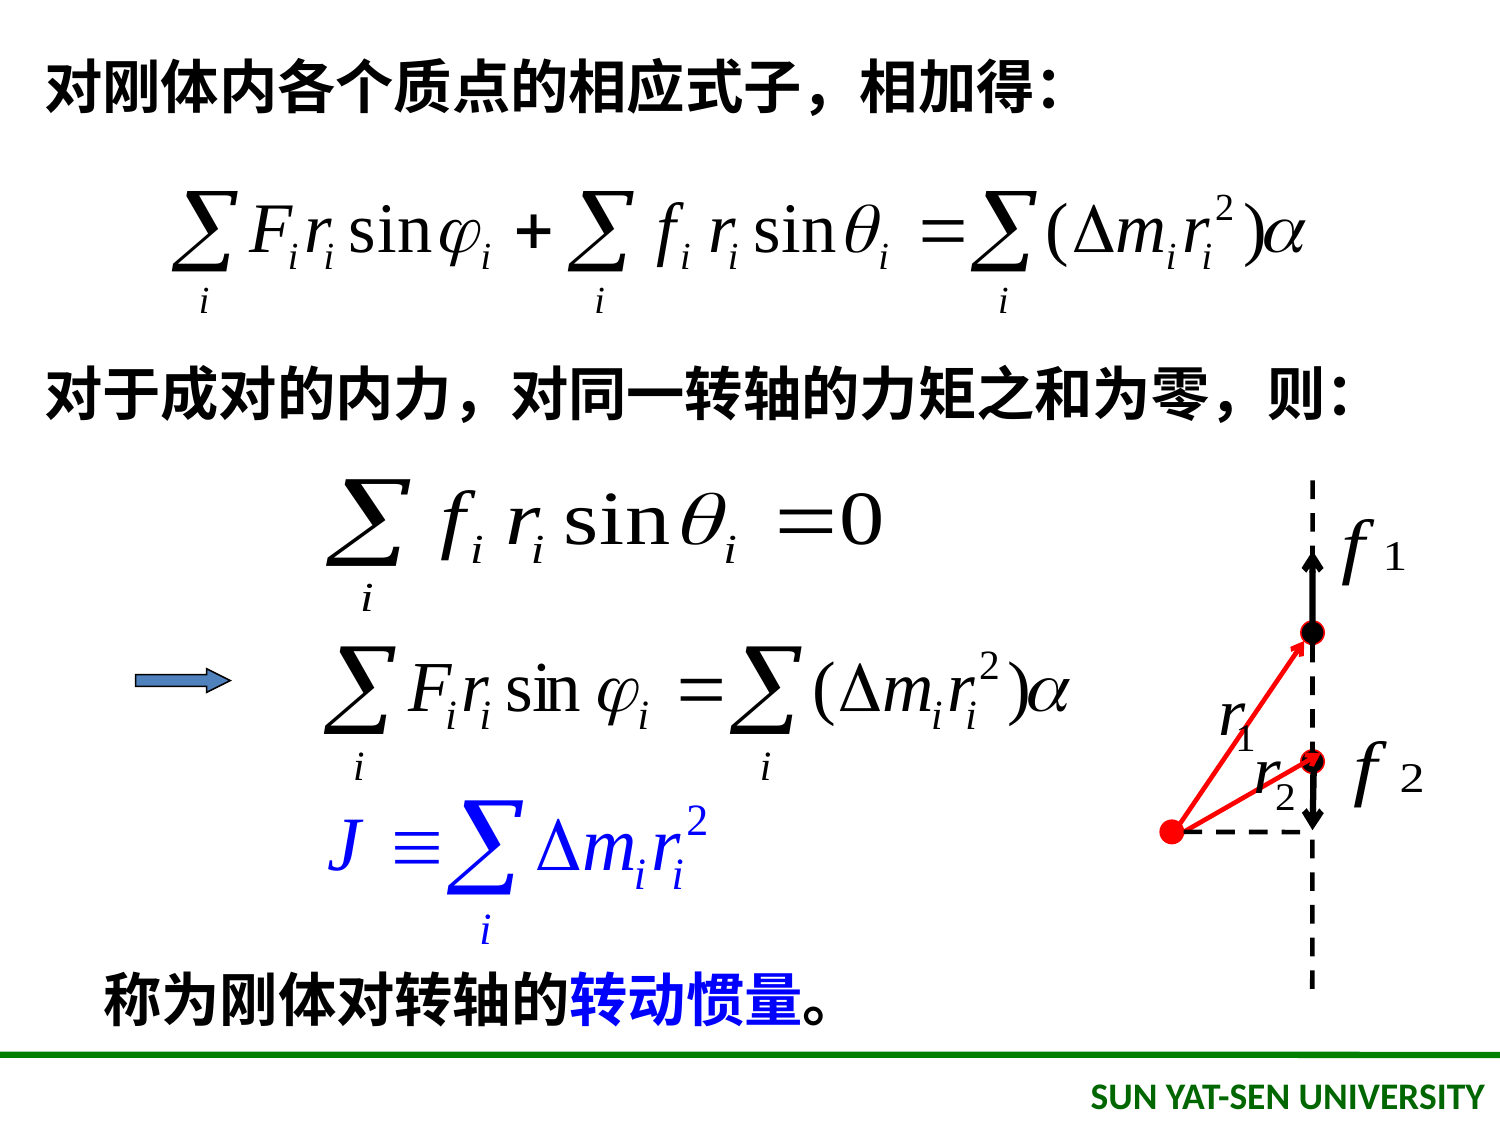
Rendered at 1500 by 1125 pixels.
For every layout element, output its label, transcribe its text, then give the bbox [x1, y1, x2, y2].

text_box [312, 420, 895, 585]
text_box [312, 786, 719, 956]
text_box 对刚体内各个质点的相应式子，相加得： [29, 42, 1235, 128]
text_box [1159, 480, 1434, 997]
text_box [135, 668, 231, 693]
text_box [312, 585, 1081, 791]
text_box 称为刚体对转轴的转动惯量。 [88, 955, 1270, 1041]
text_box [161, 136, 1315, 325]
text_box 对于成对的内力，对同一转轴的力矩之和为零，则： [29, 350, 1412, 435]
